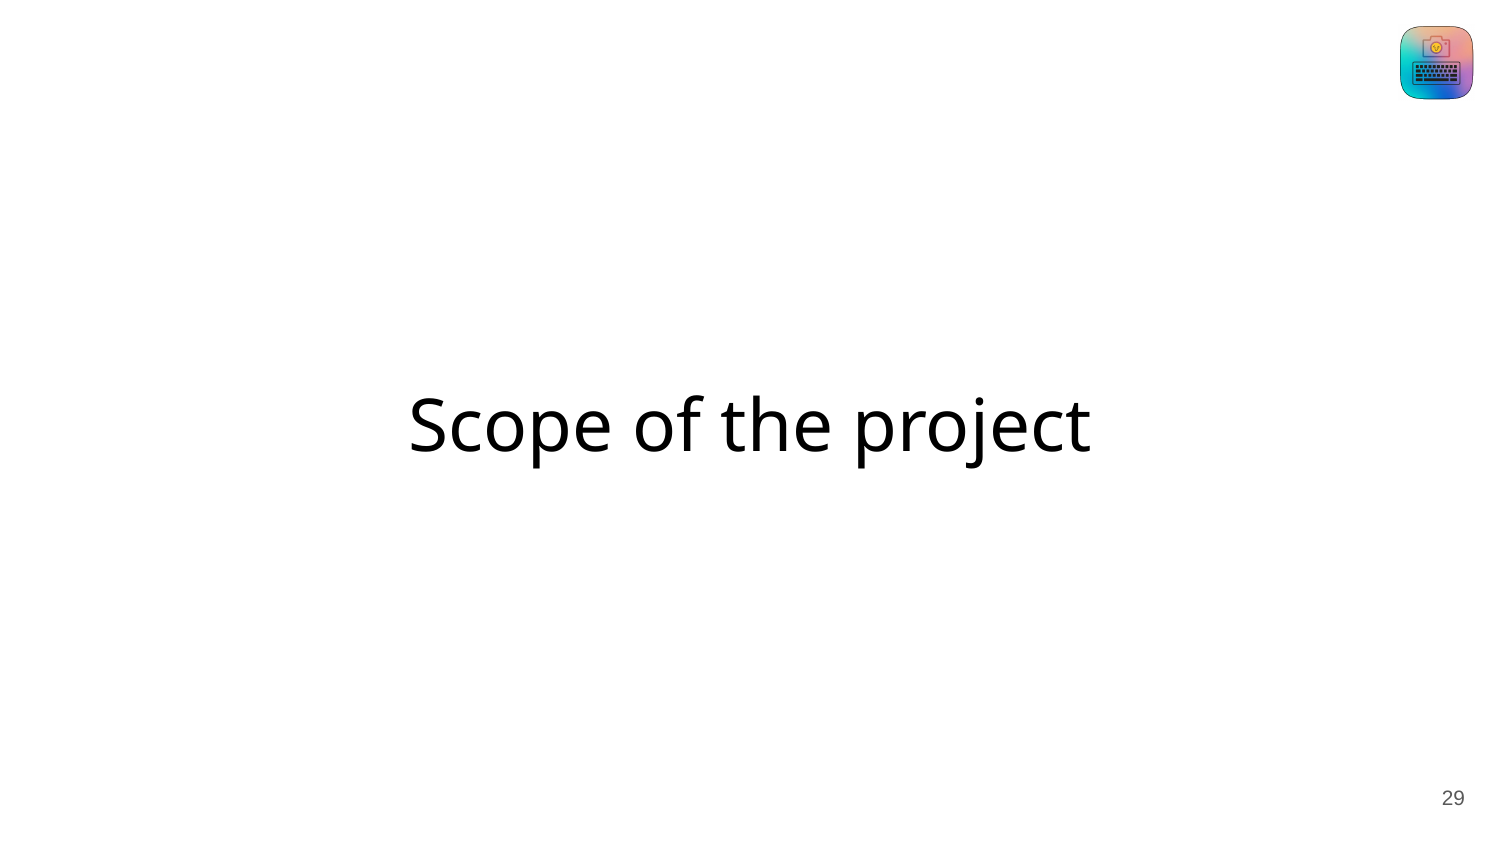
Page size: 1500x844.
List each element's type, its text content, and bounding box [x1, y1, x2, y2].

title Scope of the project [51, 352, 1449, 491]
picture [1398, 24, 1476, 102]
slide_number ‹#› [1389, 764, 1480, 830]
